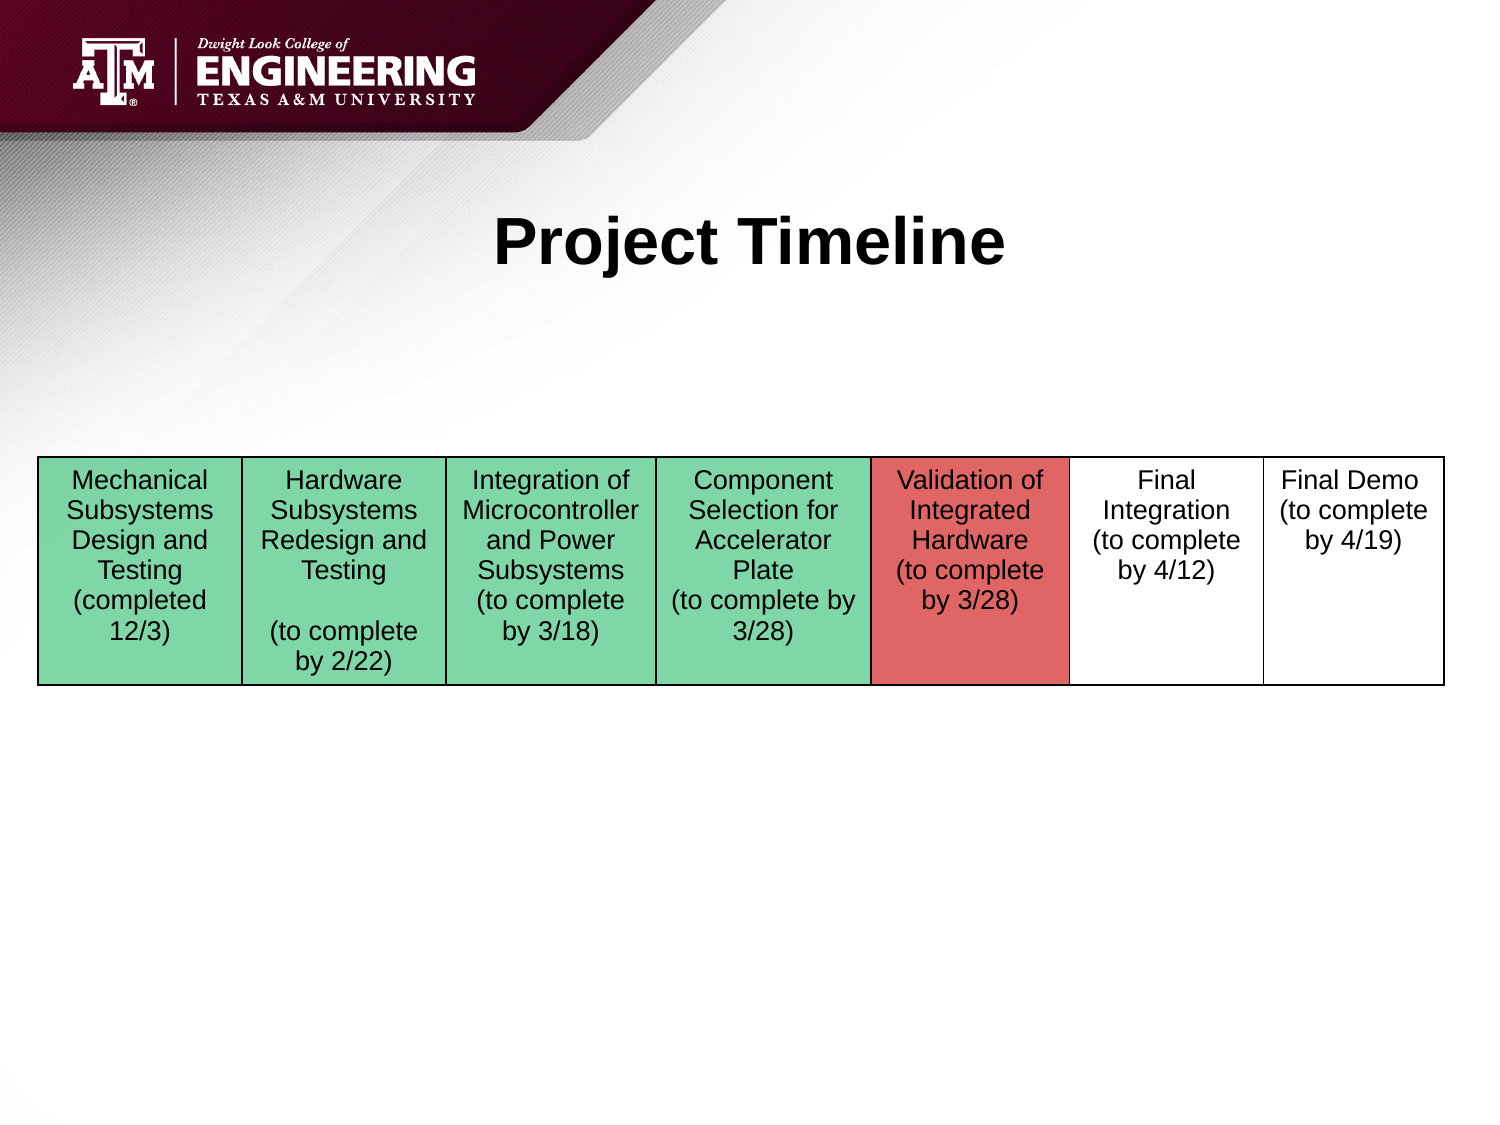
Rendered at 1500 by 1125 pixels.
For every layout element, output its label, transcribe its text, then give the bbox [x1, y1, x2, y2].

table_header Validation of Integrated Hardware (to complete by 3/28) [872, 458, 1069, 684]
table_header Integration of Microcontroller and Power Subsystems (to complete by 3/18) [447, 458, 655, 684]
table_header Final Integration (to complete by 4/12) [1070, 458, 1263, 684]
table_header Component Selection for Accelerator Plate (to complete by 3/28) [657, 458, 870, 684]
picture [0, 0, 1500, 1125]
table_header Mechanical Subsystems Design and Testing (completed 12/3) [39, 458, 241, 684]
table_header Final Demo (to complete by 4/19) [1264, 458, 1443, 684]
title Project Timeline [75, 172, 1425, 304]
table_header Hardware Subsystems Redesign and Testing (to complete by 2/22) [243, 458, 445, 684]
